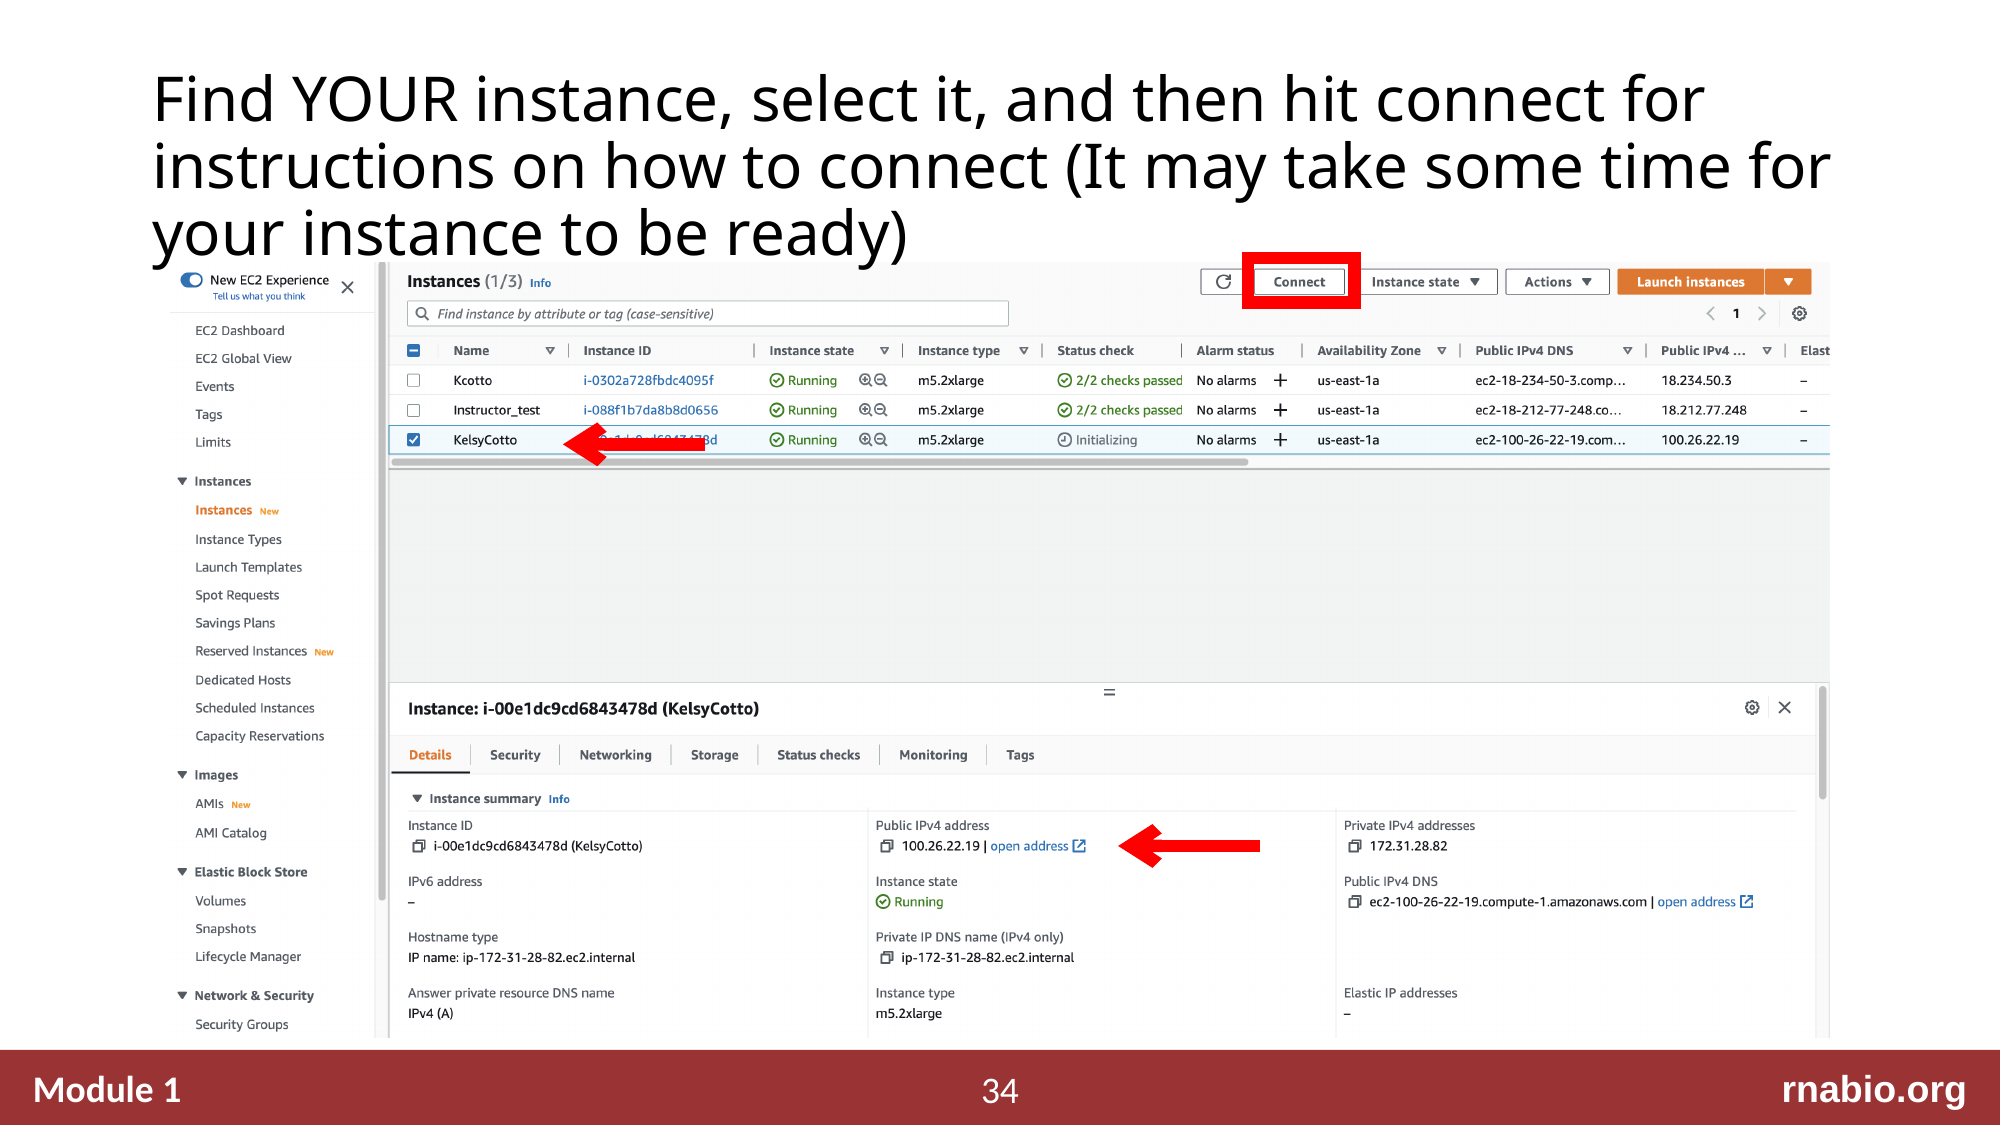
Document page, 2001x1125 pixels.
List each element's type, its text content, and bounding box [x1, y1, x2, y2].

title Find YOUR instance, select it, and then hit connect for instructions on how to connect (It may take some time for your instance to be ready) [137, 59, 1863, 278]
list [170, 262, 1830, 1038]
text_box [1247, 258, 1355, 262]
